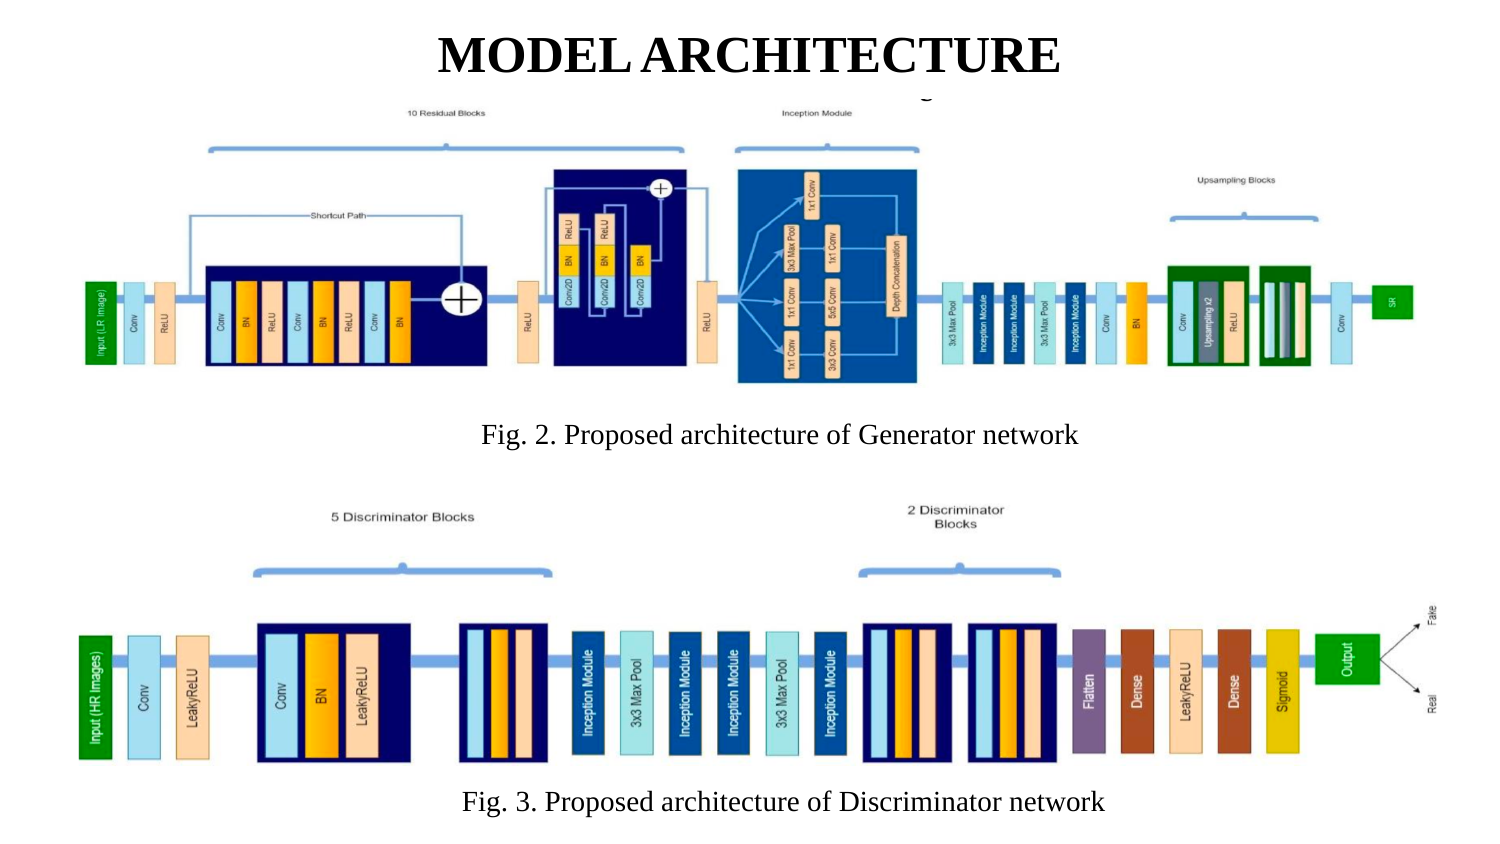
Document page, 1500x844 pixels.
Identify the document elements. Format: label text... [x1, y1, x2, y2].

picture [50, 99, 1450, 401]
text_box Fig. 2. Proposed architecture of Generator network [347, 409, 1221, 466]
title MODEL ARCHITECTURE [51, 12, 1449, 98]
picture [50, 486, 1450, 778]
text_box Fig. 3. Proposed architecture of Discriminator network [328, 786, 1239, 832]
